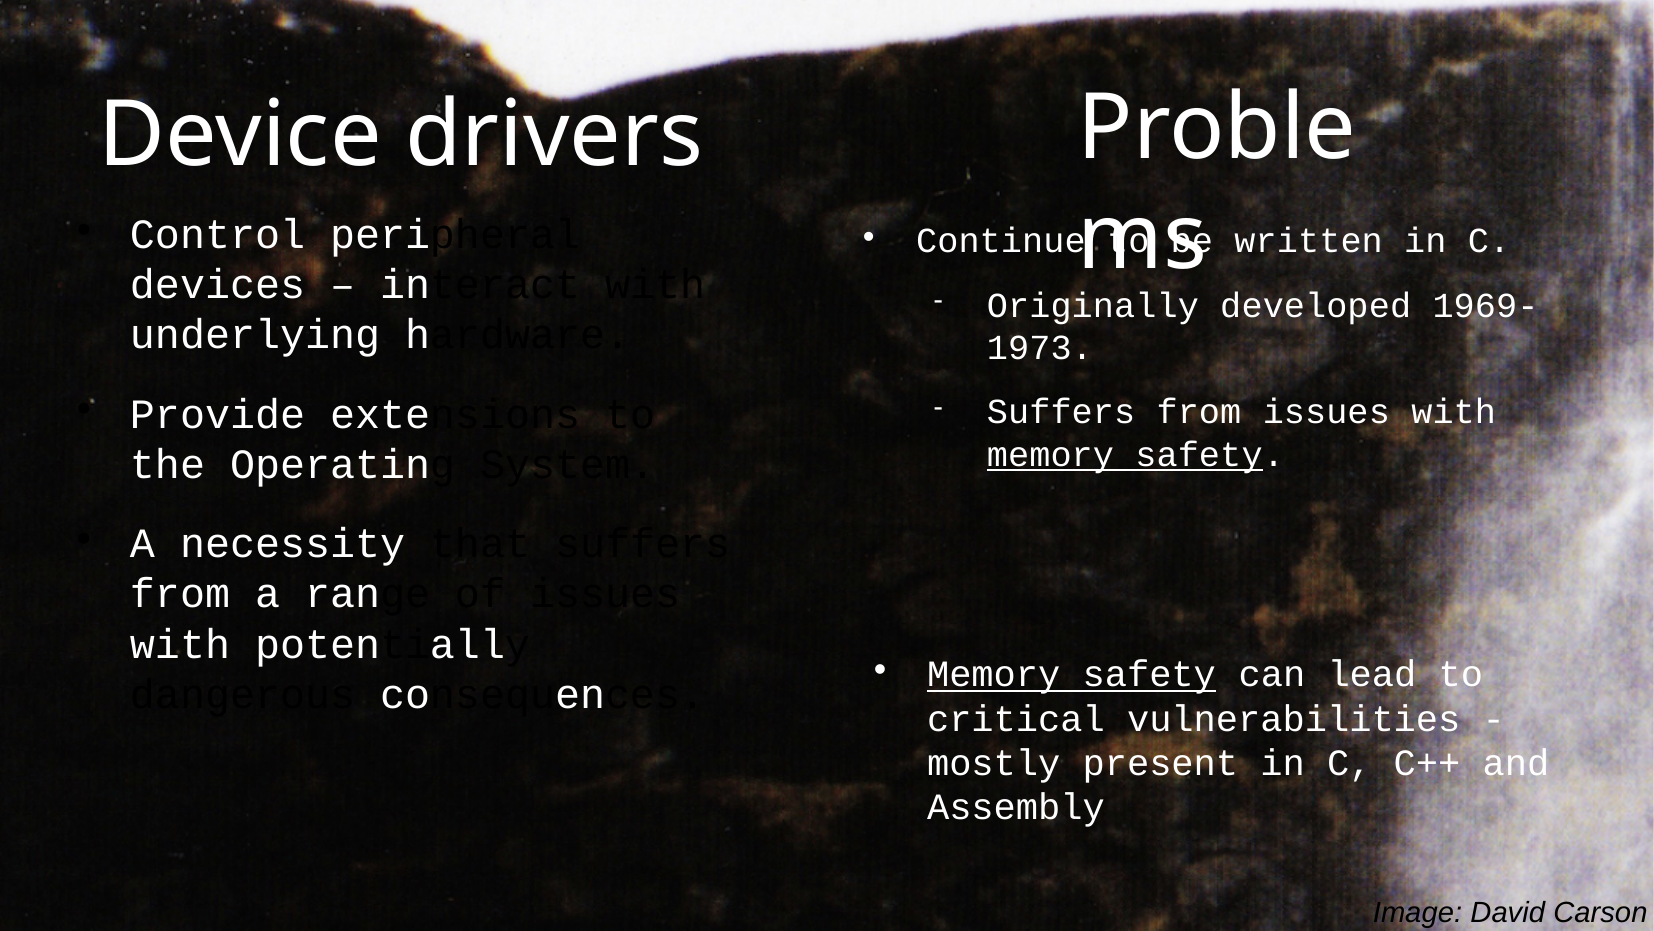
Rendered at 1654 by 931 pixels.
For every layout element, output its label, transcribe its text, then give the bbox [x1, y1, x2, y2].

text_box Image: David Carson [1358, 885, 1654, 931]
title Device drivers [59, 51, 744, 206]
list Continue to be written in C. Originally developed 1969-1973. Suffers from issues with memory safety. [845, 217, 1572, 475]
list Control peripheral devices – interact with underlying hardware. Provide extensions to the Operating System. A necessity that suffers from a range of issues with potentially dangerous consequences. [59, 206, 744, 875]
list Memory safety can lead to critical vulnerabilities - mostly present in C, C++ and Assembly [856, 649, 1583, 886]
picture [0, 0, 1654, 931]
text_box Problems [1062, 59, 1388, 178]
